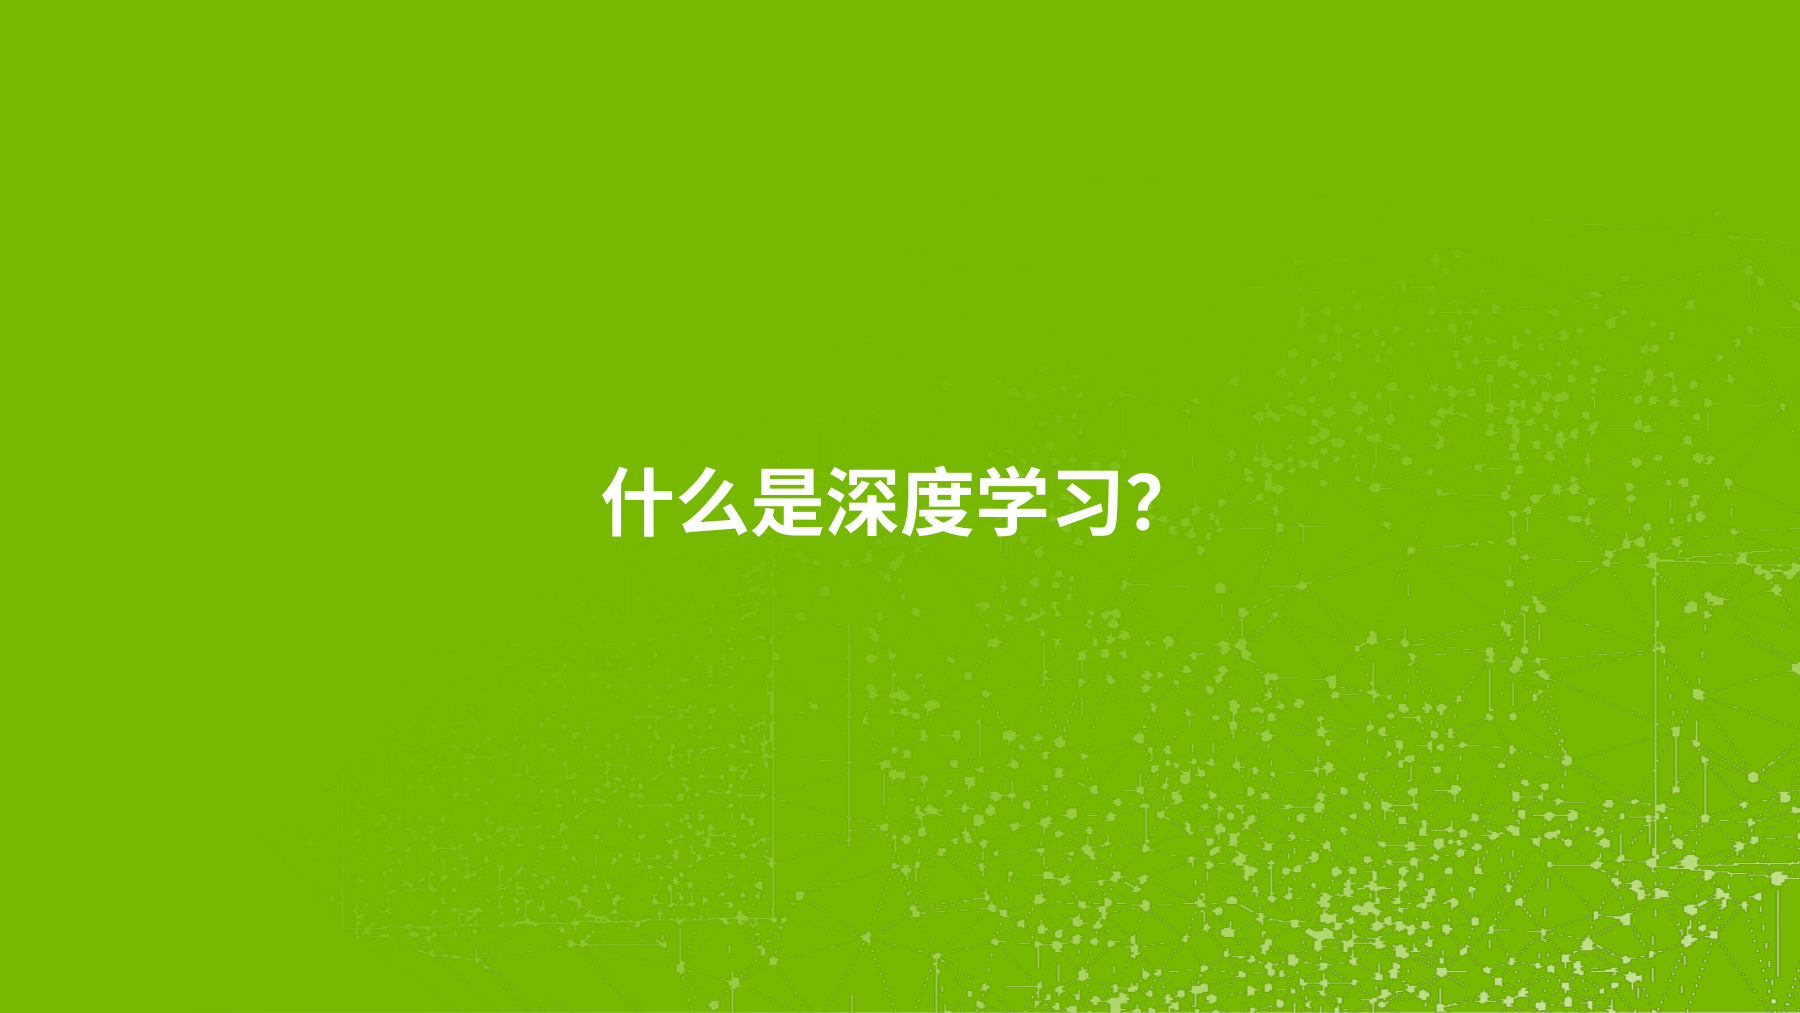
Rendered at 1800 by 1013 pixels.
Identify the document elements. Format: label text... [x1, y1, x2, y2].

title 什么是深度学习？ [81, 457, 1719, 555]
